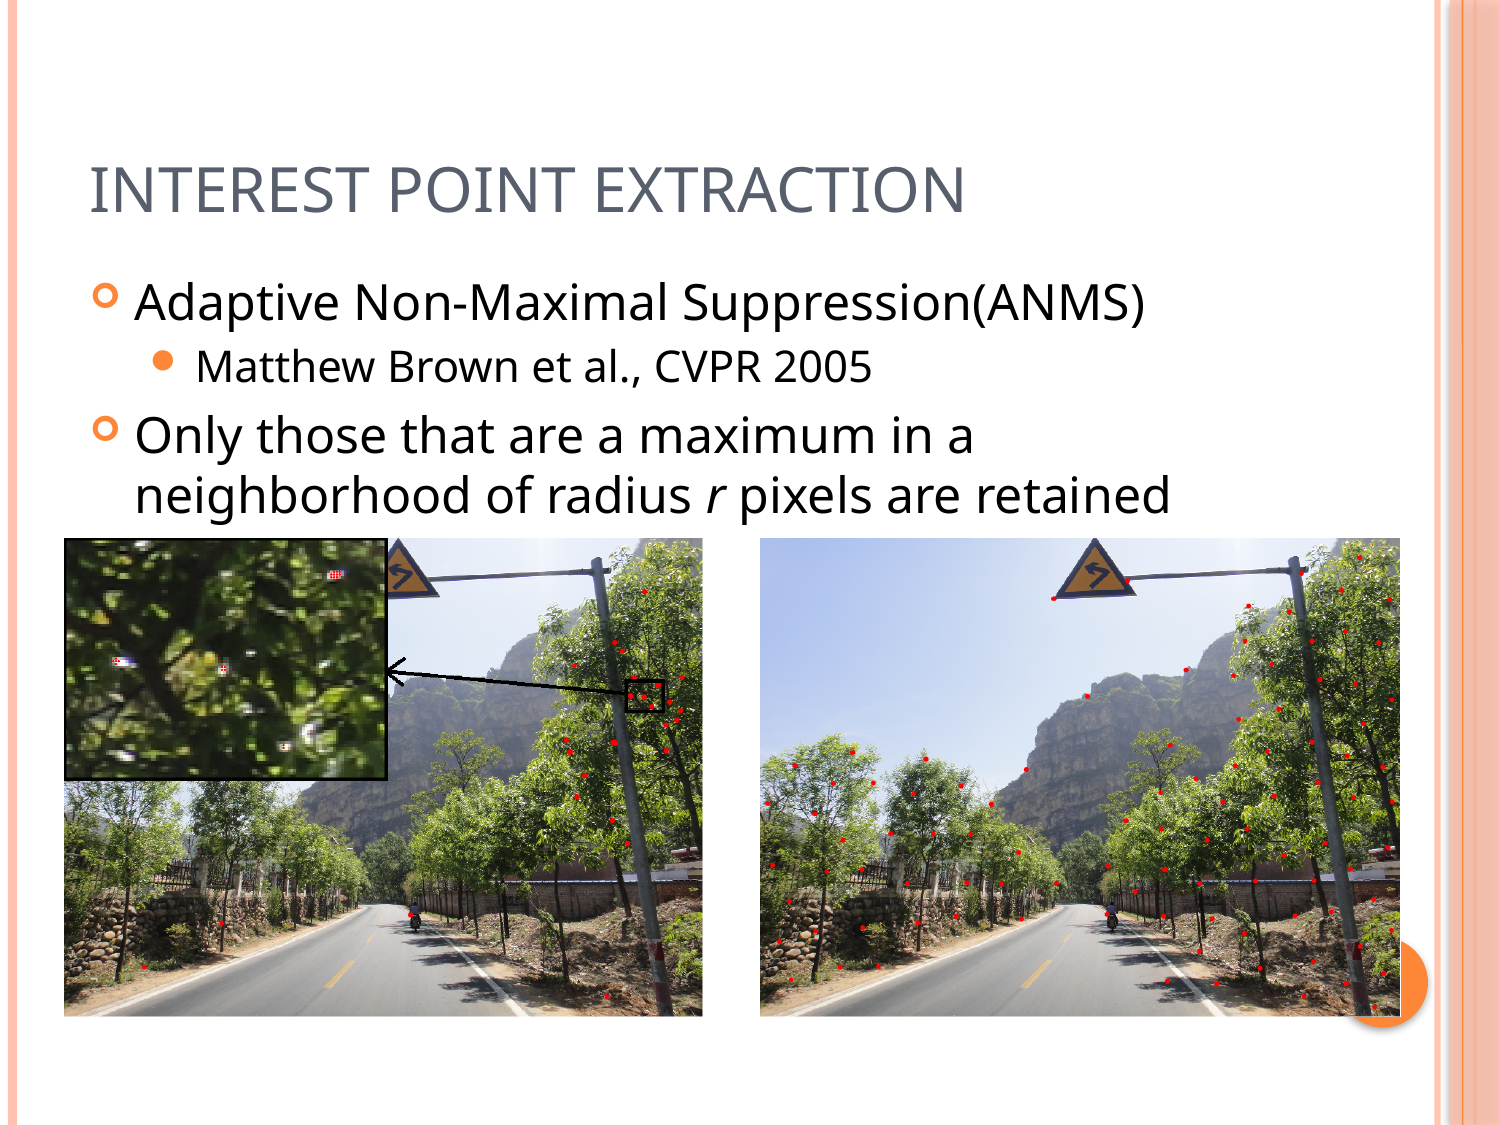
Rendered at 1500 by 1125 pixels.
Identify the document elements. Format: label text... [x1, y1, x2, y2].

title Interest Point Extraction [75, 45, 1300, 233]
slide_number 11 [1333, 940, 1434, 1027]
list Adaptive Non-Maximal Suppression(ANMS) Matthew Brown et al., CVPR 2005 Only those that are a maximum in a neighborhood of radius r pixels are retained [75, 262, 1300, 1062]
picture [760, 538, 1402, 1018]
picture [64, 538, 705, 1018]
